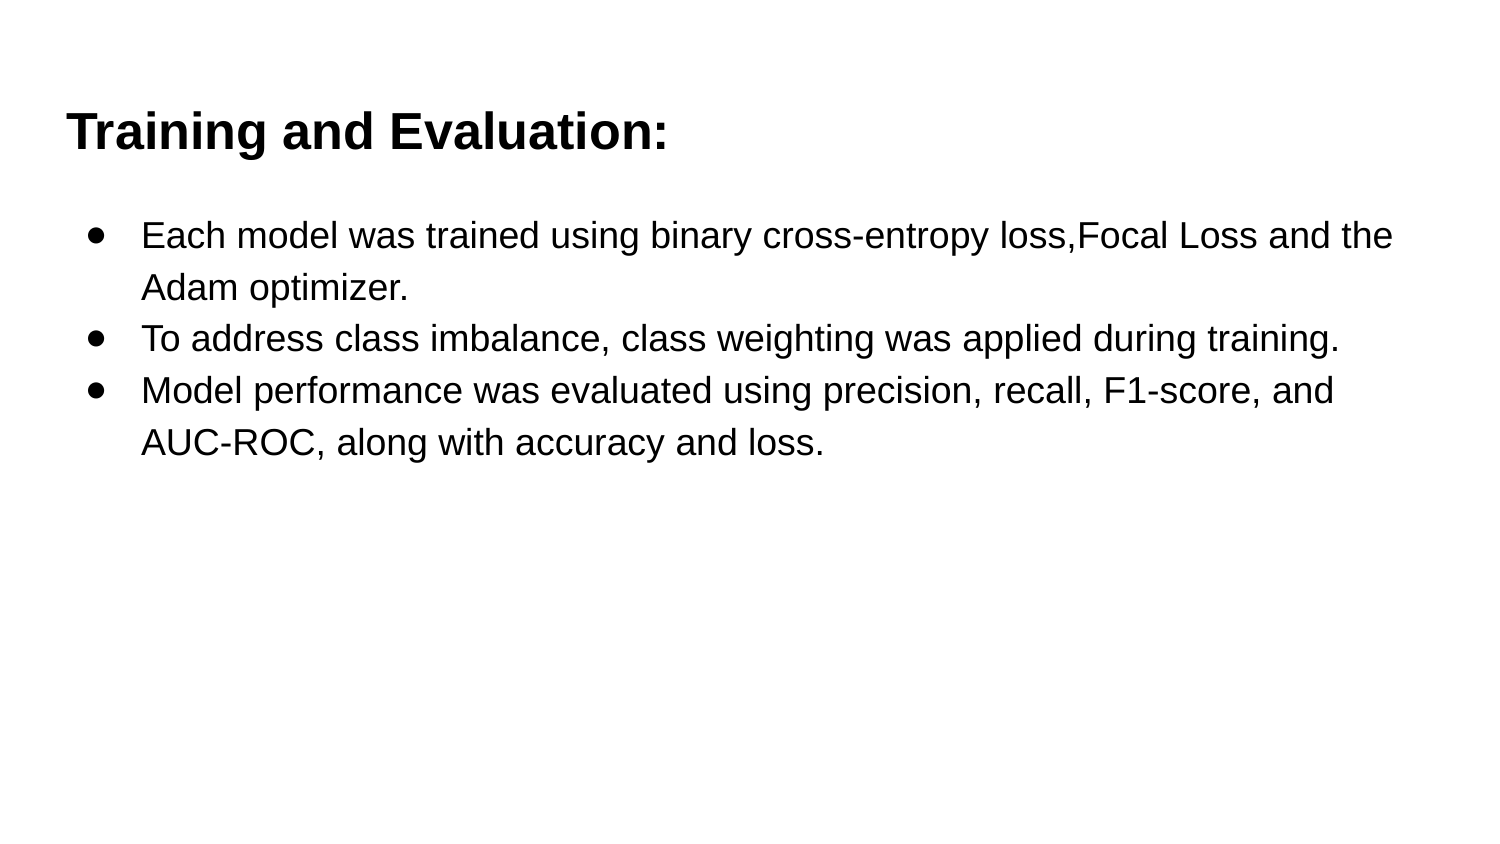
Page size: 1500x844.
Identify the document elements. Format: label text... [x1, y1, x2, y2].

title Training and Evaluation: [51, 72, 1449, 167]
list Each model was trained using binary cross-entropy loss,Focal Loss and the Adam optimizer. To address class imbalance, class weighting was applied during training. Model performance was evaluated using precision, recall, F1-score, and AUC-ROC, along with accuracy and loss. [51, 189, 1449, 750]
